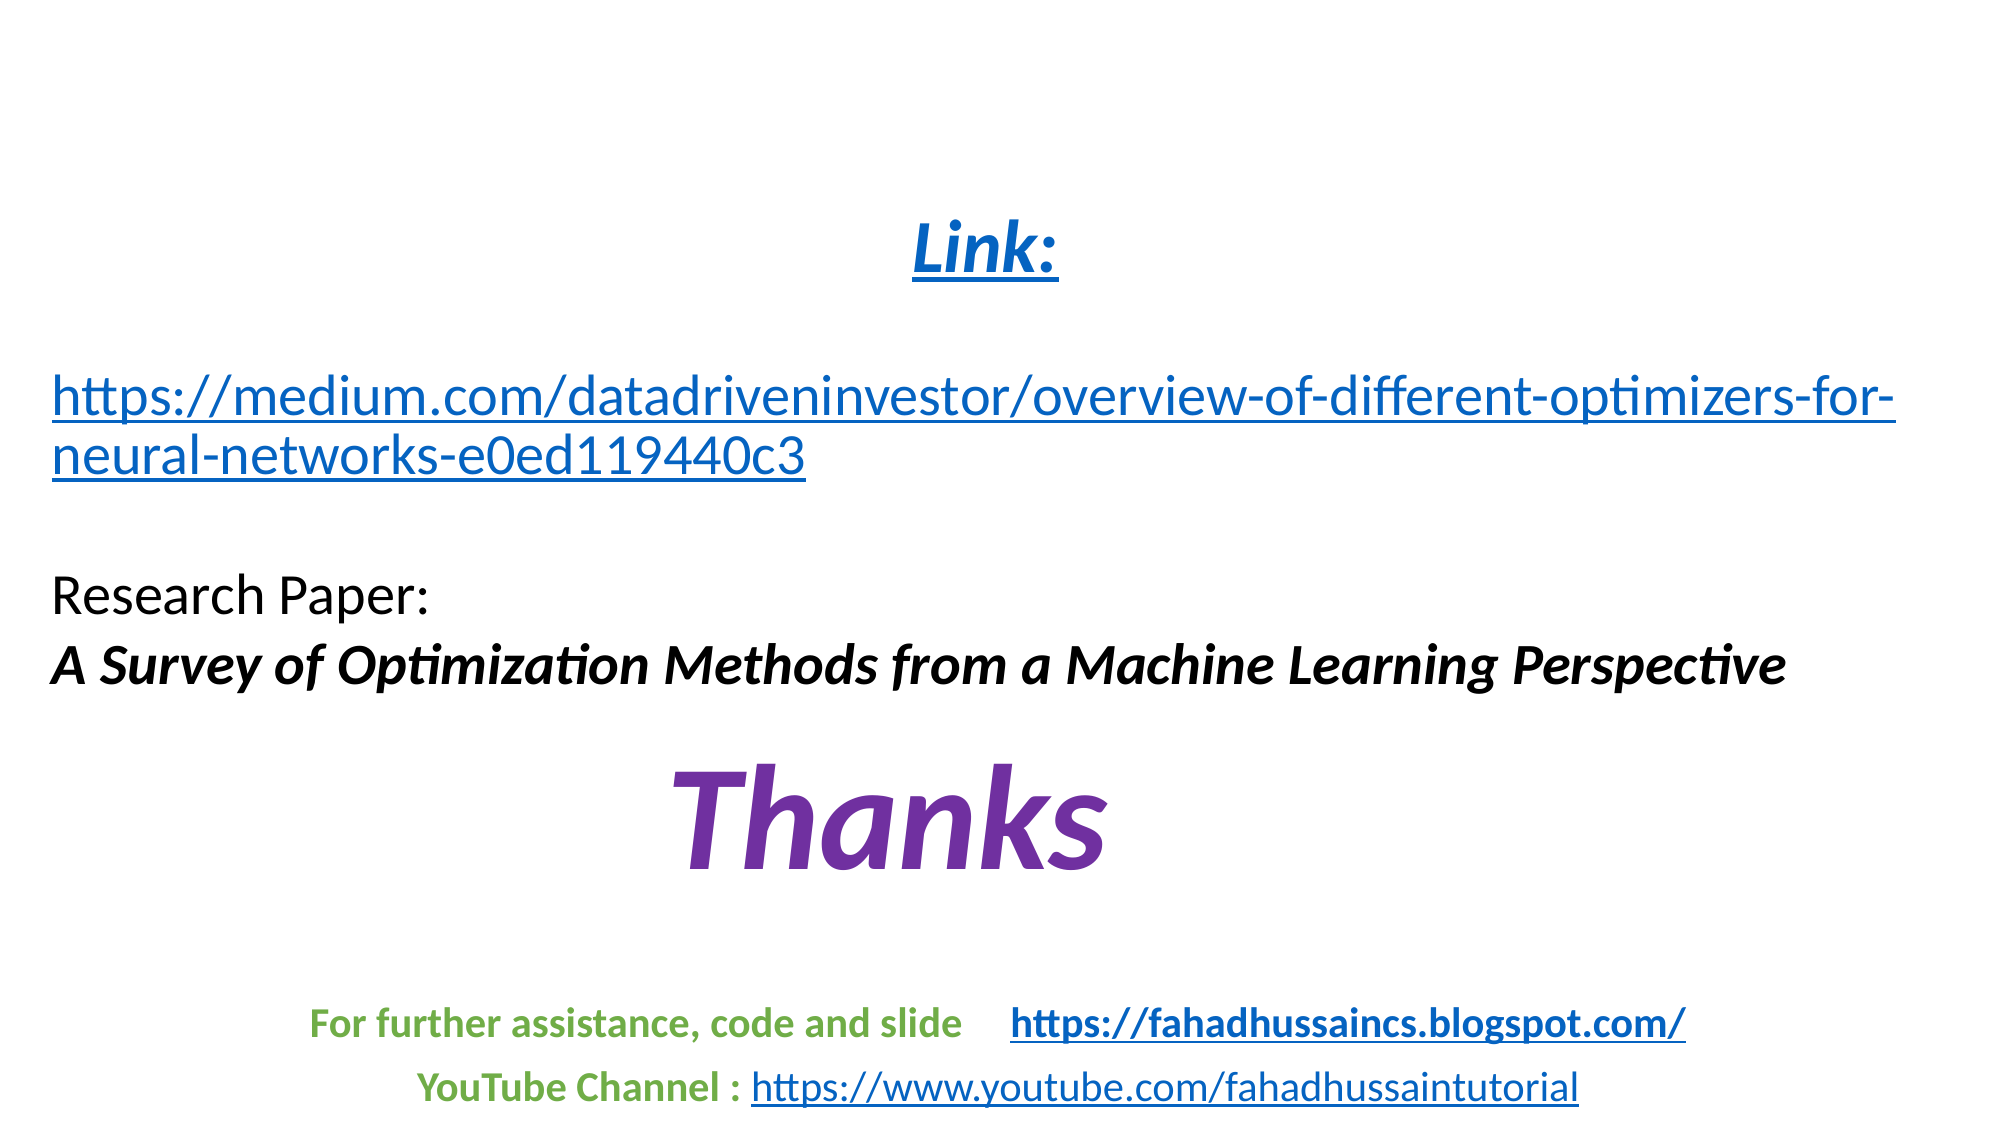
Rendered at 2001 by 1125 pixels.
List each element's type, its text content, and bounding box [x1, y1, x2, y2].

text_box Link: https://medium.com/datadriveninvestor/overview-of-different-optimizers-for-neural-networks-e0ed119440c3 Research Paper: A Survey of Optimization Methods from a Machine Learning Perspective [37, 190, 1935, 645]
subtitle For further assistance, code and slide https://fahadhussaincs.blogspot.com/ YouTube Channel : https://www.youtube.com/fahadhussaintutorial [18, 993, 1978, 1118]
text_box Thanks [651, 712, 1123, 908]
